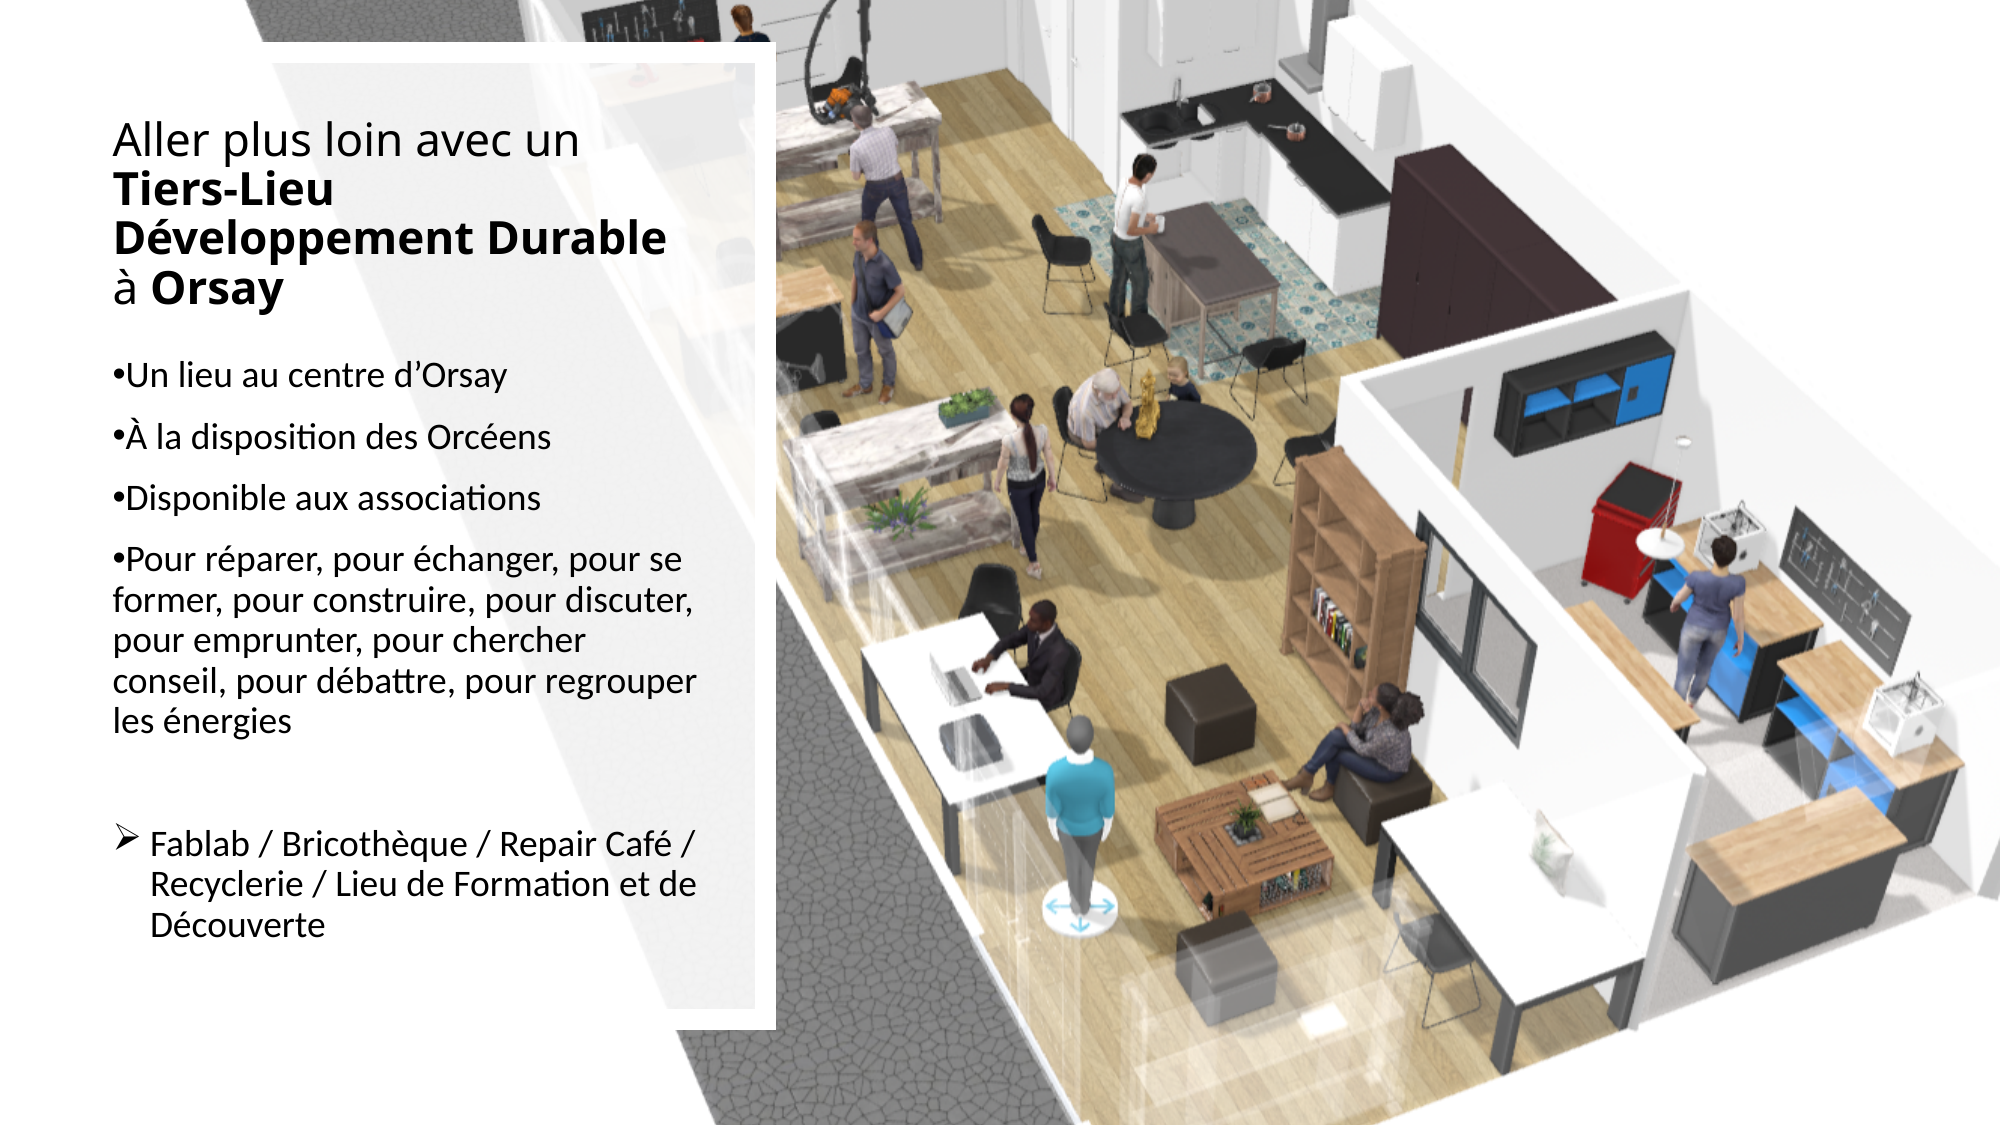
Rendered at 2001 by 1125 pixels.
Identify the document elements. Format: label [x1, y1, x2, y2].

list [0, 0, 2000, 1125]
